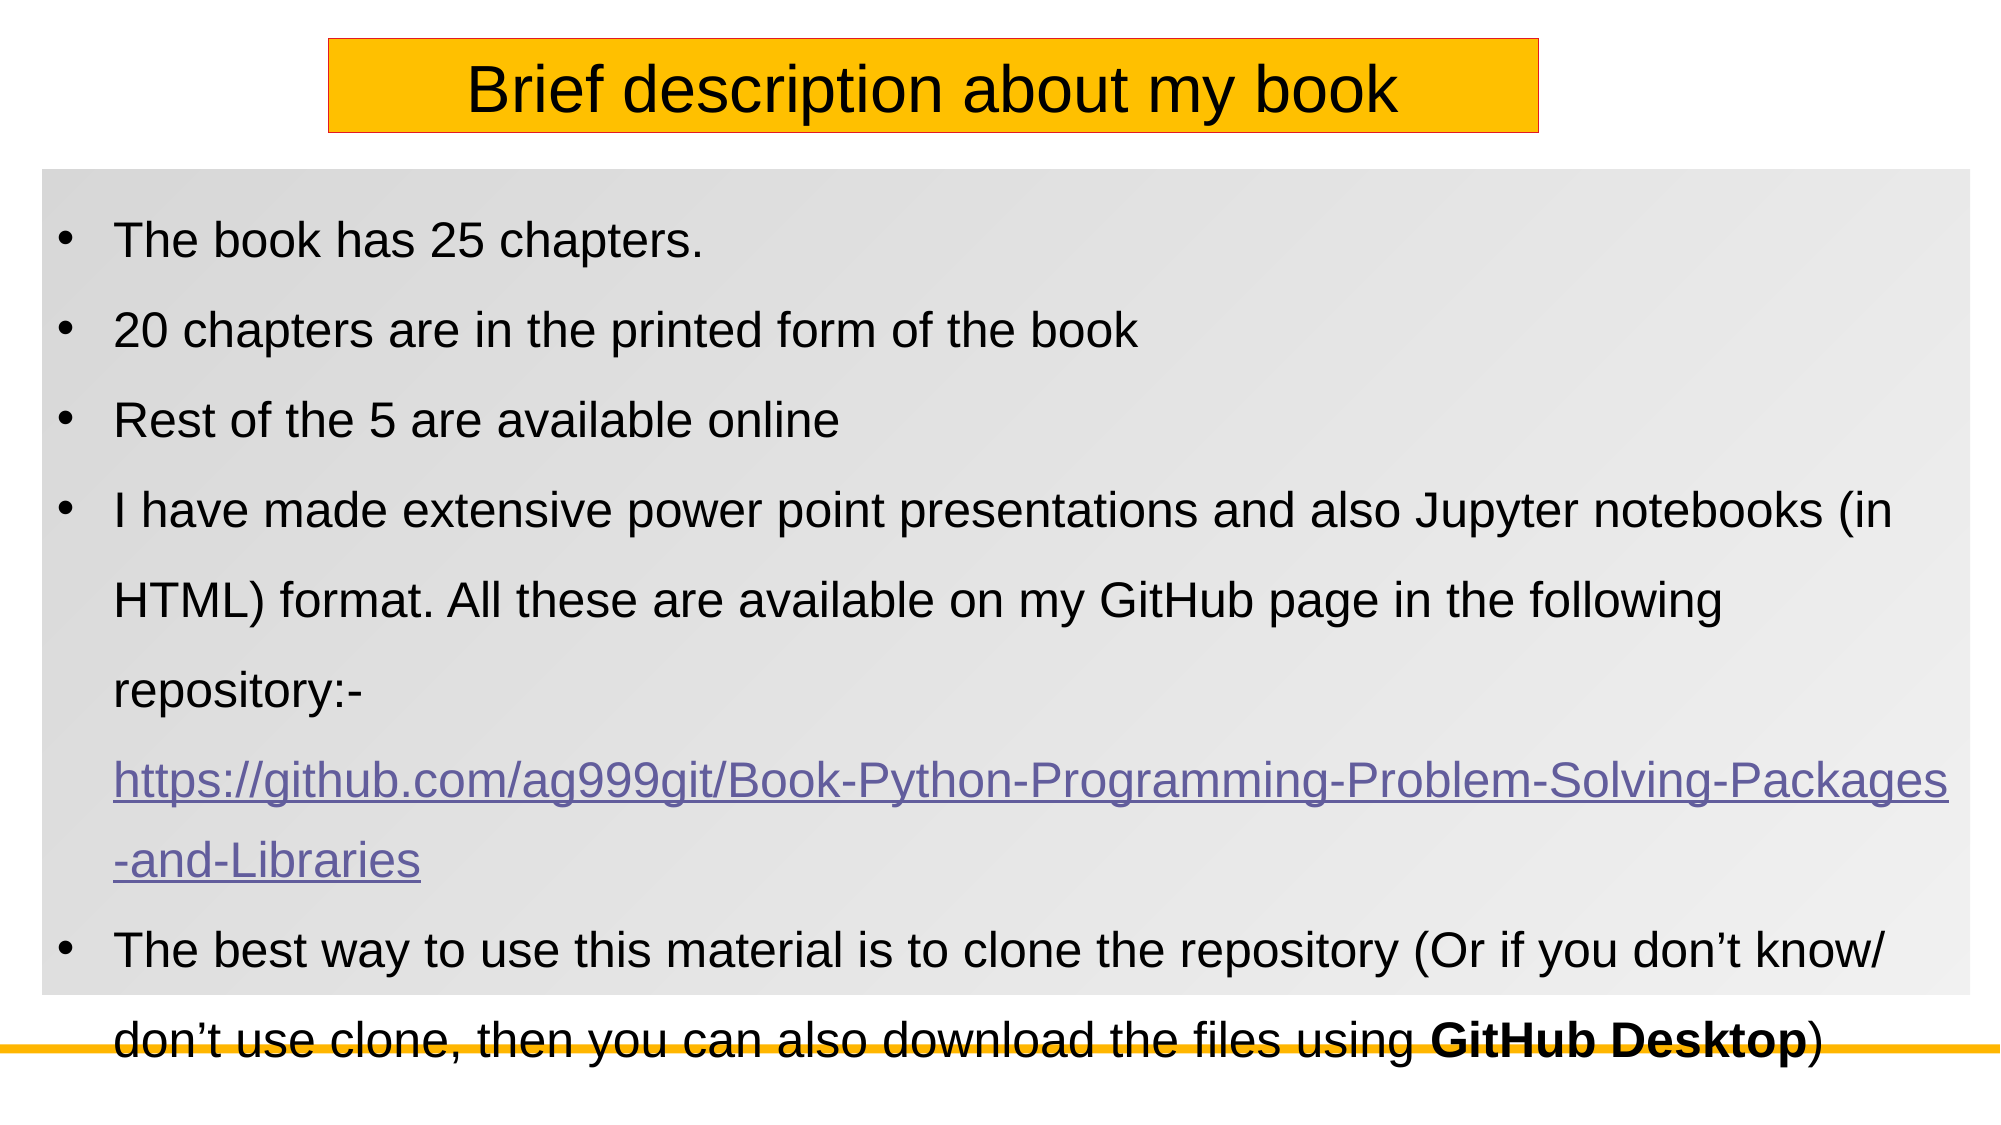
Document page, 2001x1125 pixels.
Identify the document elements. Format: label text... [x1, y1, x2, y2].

text_box Brief description about my book [328, 38, 1539, 133]
text_box The book has 25 chapters. 20 chapters are in the printed form of the book Rest of the 5 are available online I have made extensive power point presentations and also Jupyter notebooks (in HTML) format. All these are available on my GitHub page in the following repository:- https://github.com/ag999git/Book-Python-Programming-Problem-Solving-Packages-and-Libraries The best way to use this material is to clone the repository (Or if you don’t know/ don’t use clone, then you can also download the files using GitHub Desktop) [42, 169, 1971, 995]
